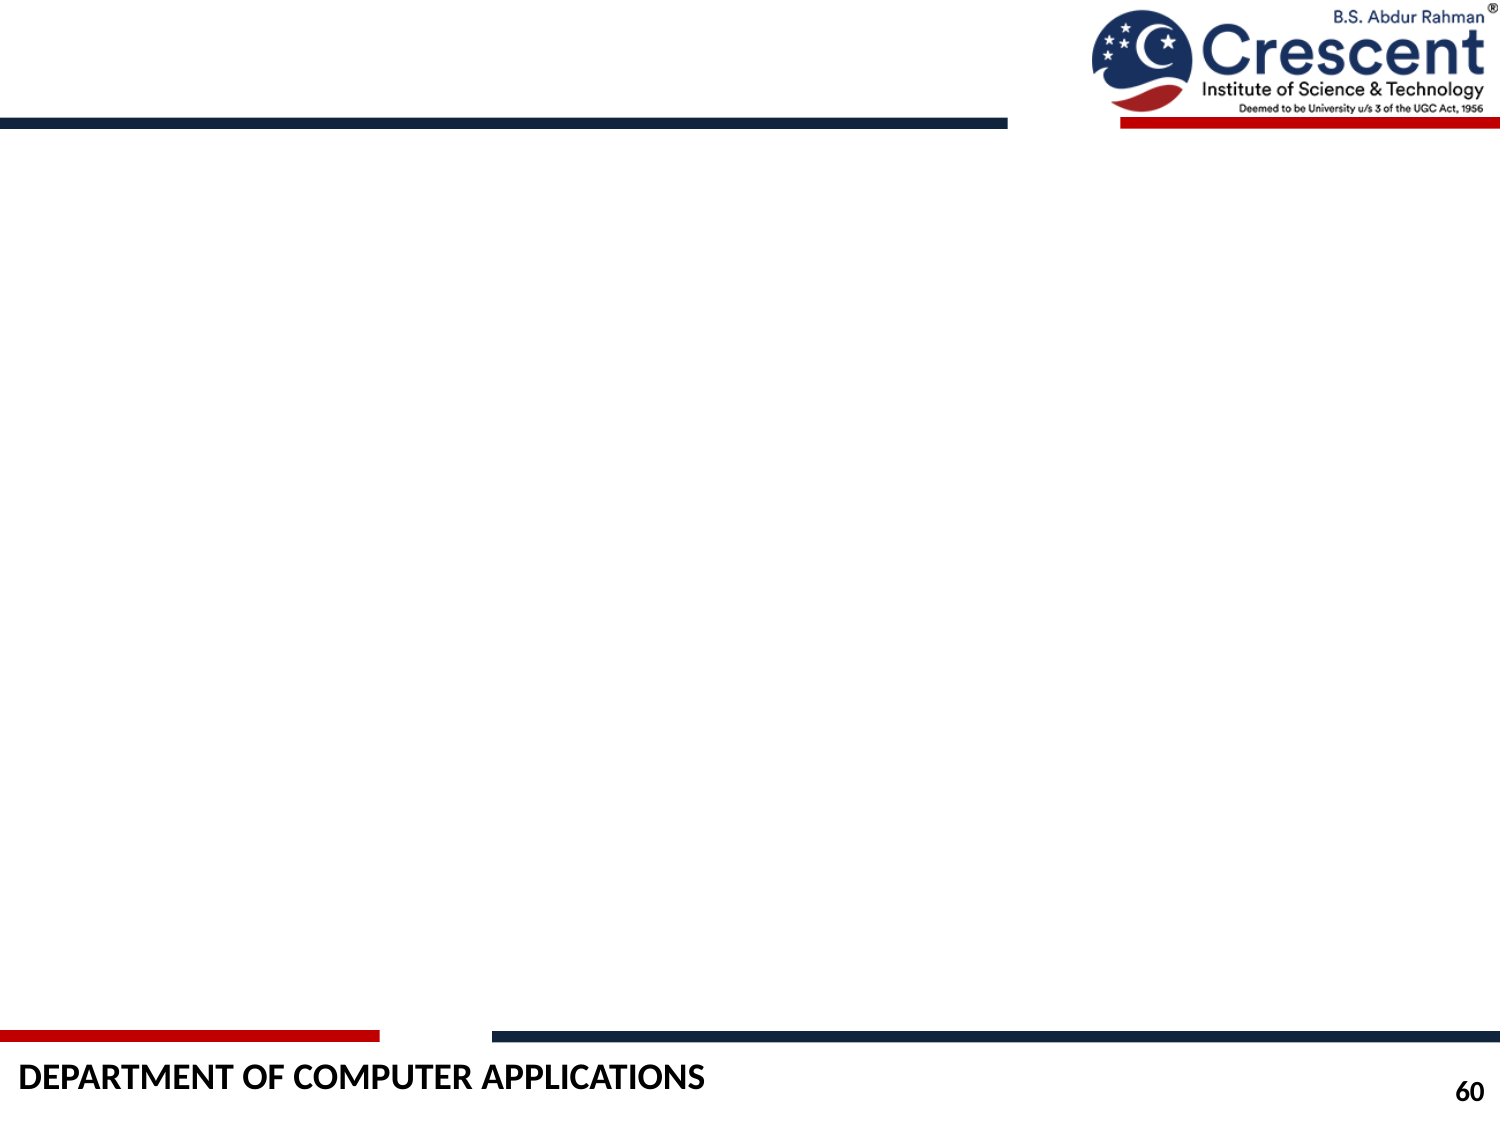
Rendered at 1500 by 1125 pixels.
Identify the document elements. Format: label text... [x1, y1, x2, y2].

text_box [0, 1028, 382, 1044]
text_box [0, 116, 1010, 131]
text_box [490, 1029, 1500, 1044]
slide_number 60 [1149, 1059, 1500, 1120]
text_box DEPARTMENT OF COMPUTER APPLICATIONS [3, 1044, 722, 1105]
text_box [1118, 120, 1500, 131]
picture [1092, 2, 1498, 114]
